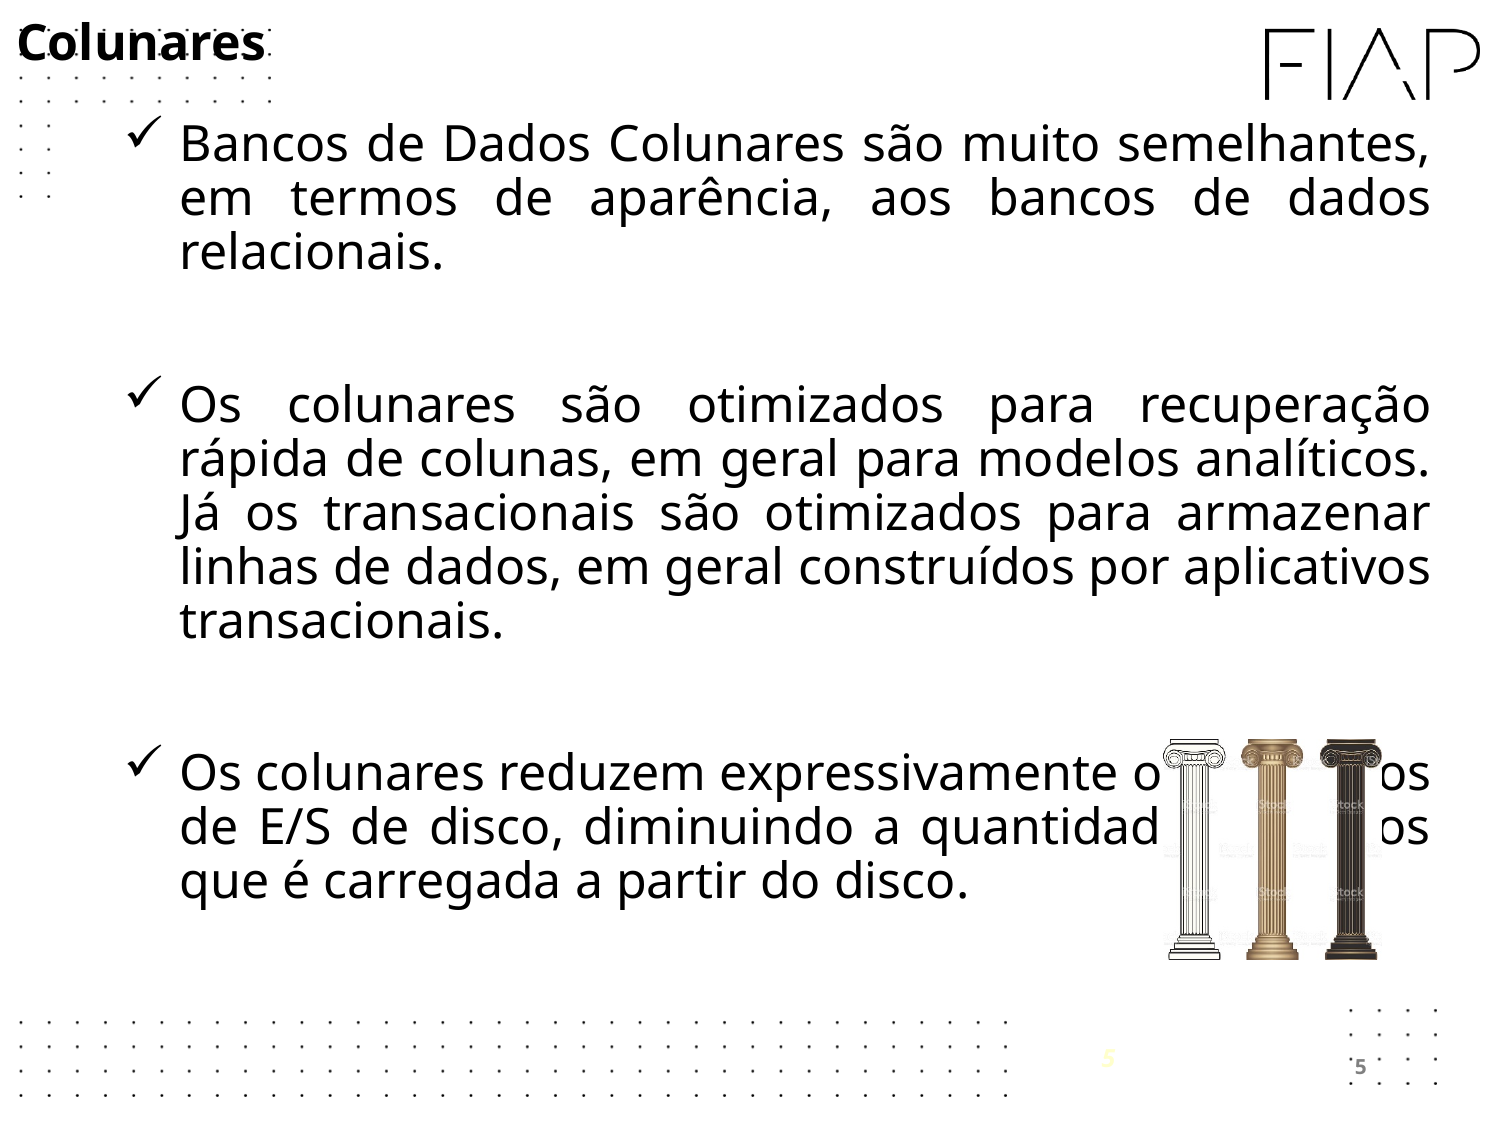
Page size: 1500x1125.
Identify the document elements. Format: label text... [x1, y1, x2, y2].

picture [1163, 739, 1383, 960]
list Bancos de Dados Colunares são muito semelhantes, em termos de aparência, aos bancos de dados relacionais. Os colunares são otimizados para recuperação rápida de colunas, em geral para modelos analíticos. Já os transacionais são otimizados para armazenar linhas de dados, em geral construídos por aplicativos transacionais. Os colunares reduzem expressivamente os requisitos de E/S de disco, diminuindo a quantidade de dados que é carregada a partir do disco. [52, 111, 1447, 879]
picture [1344, 1007, 1437, 1085]
picture [1265, 28, 1480, 100]
picture [19, 1019, 1007, 1097]
text_box Colunares [1, 3, 811, 79]
picture [19, 79, 271, 198]
